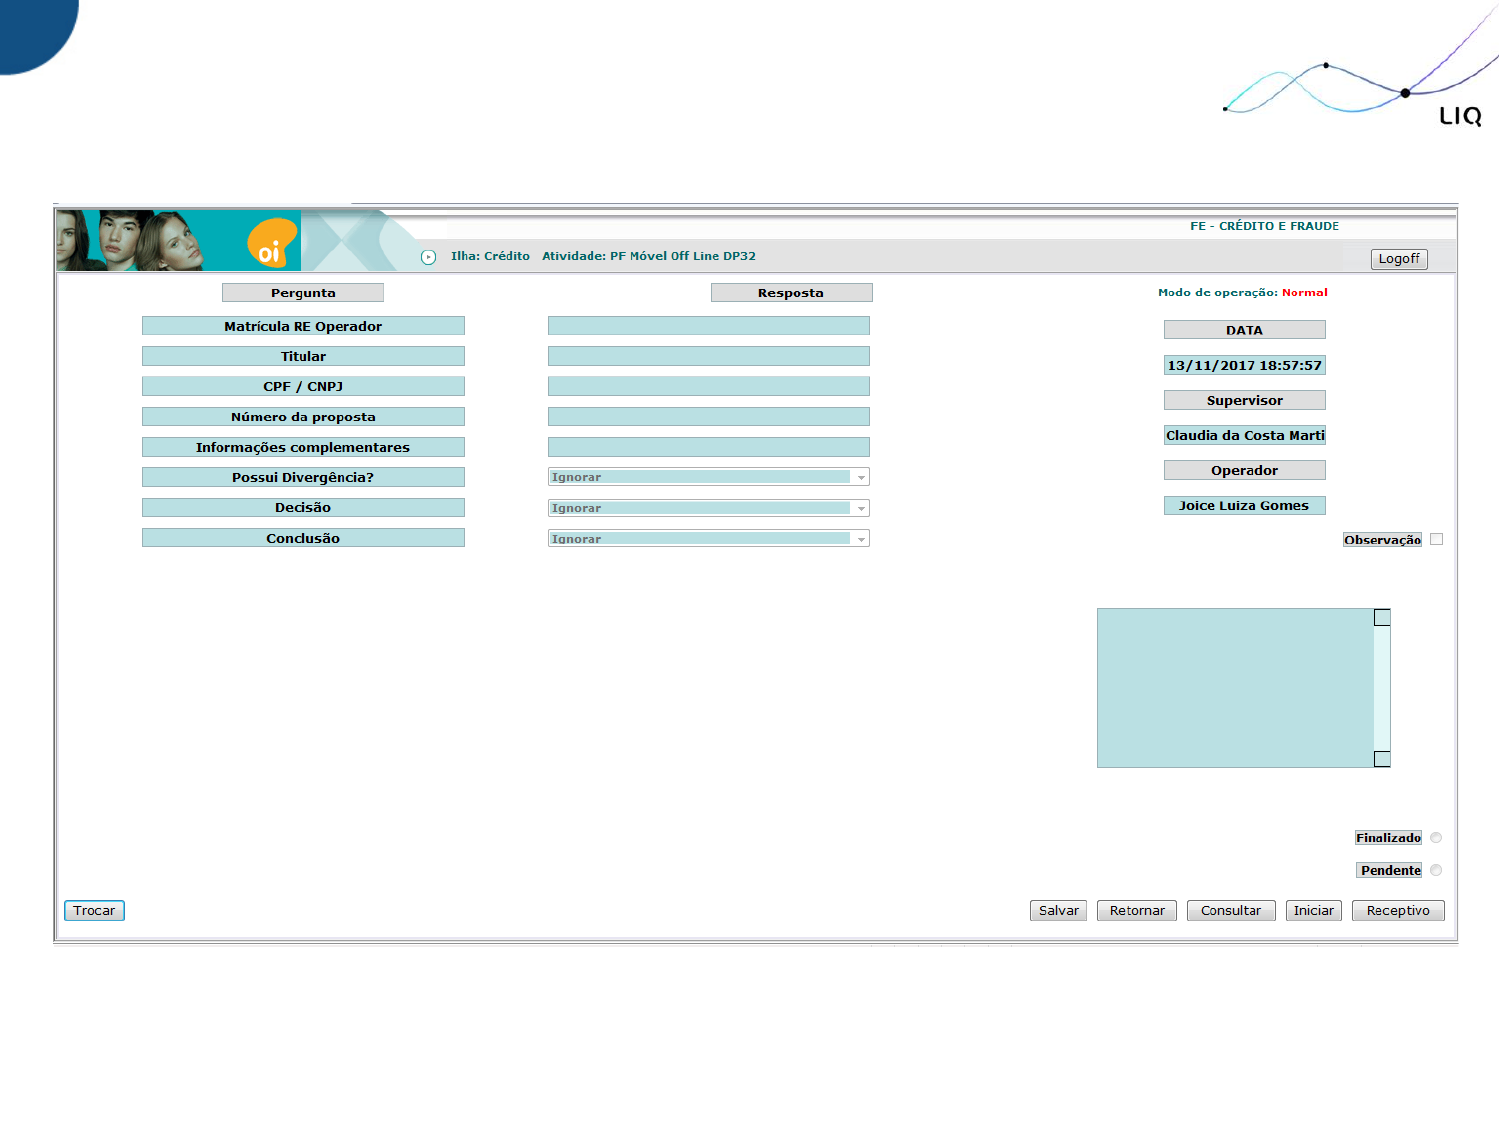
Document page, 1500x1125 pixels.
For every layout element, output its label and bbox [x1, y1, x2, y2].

picture [1222, 0, 1499, 131]
picture [52, 203, 1459, 947]
picture [0, 0, 130, 170]
